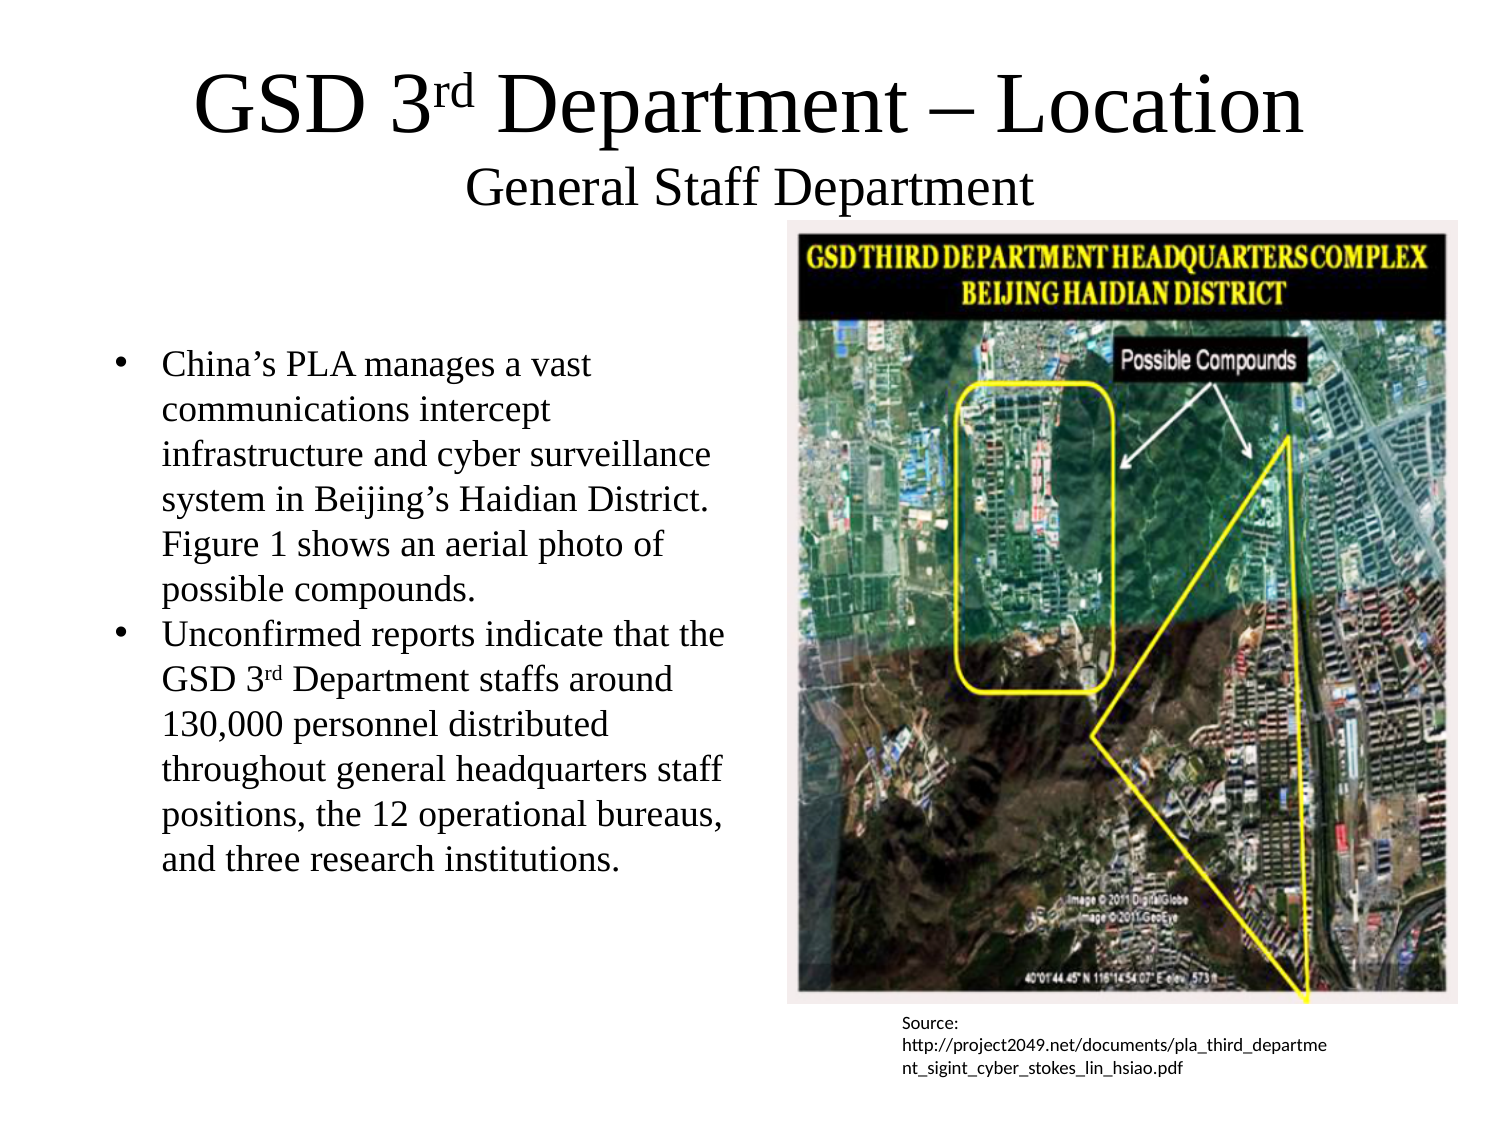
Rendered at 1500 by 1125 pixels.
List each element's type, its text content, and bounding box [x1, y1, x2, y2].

text_box Source: http://project2049.net/documents/pla_third_department_sigint_cyber_stokes_lin_hsiao.pdf [887, 1013, 1350, 1086]
title GSD 3rd Department – Location General Staff Department [75, 37, 1425, 225]
text_box China’s PLA manages a vast communications intercept infrastructure and cyber surveillance system in Beijing’s Haidian District. Figure 1 shows an aerial photo of possible compounds. Unconfirmed reports indicate that the GSD 3rd Department staffs around 130,000 personnel distributed throughout general headquarters staff positions, the 12 operational bureaus, and three research institutions. [99, 331, 763, 887]
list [787, 220, 1458, 1004]
